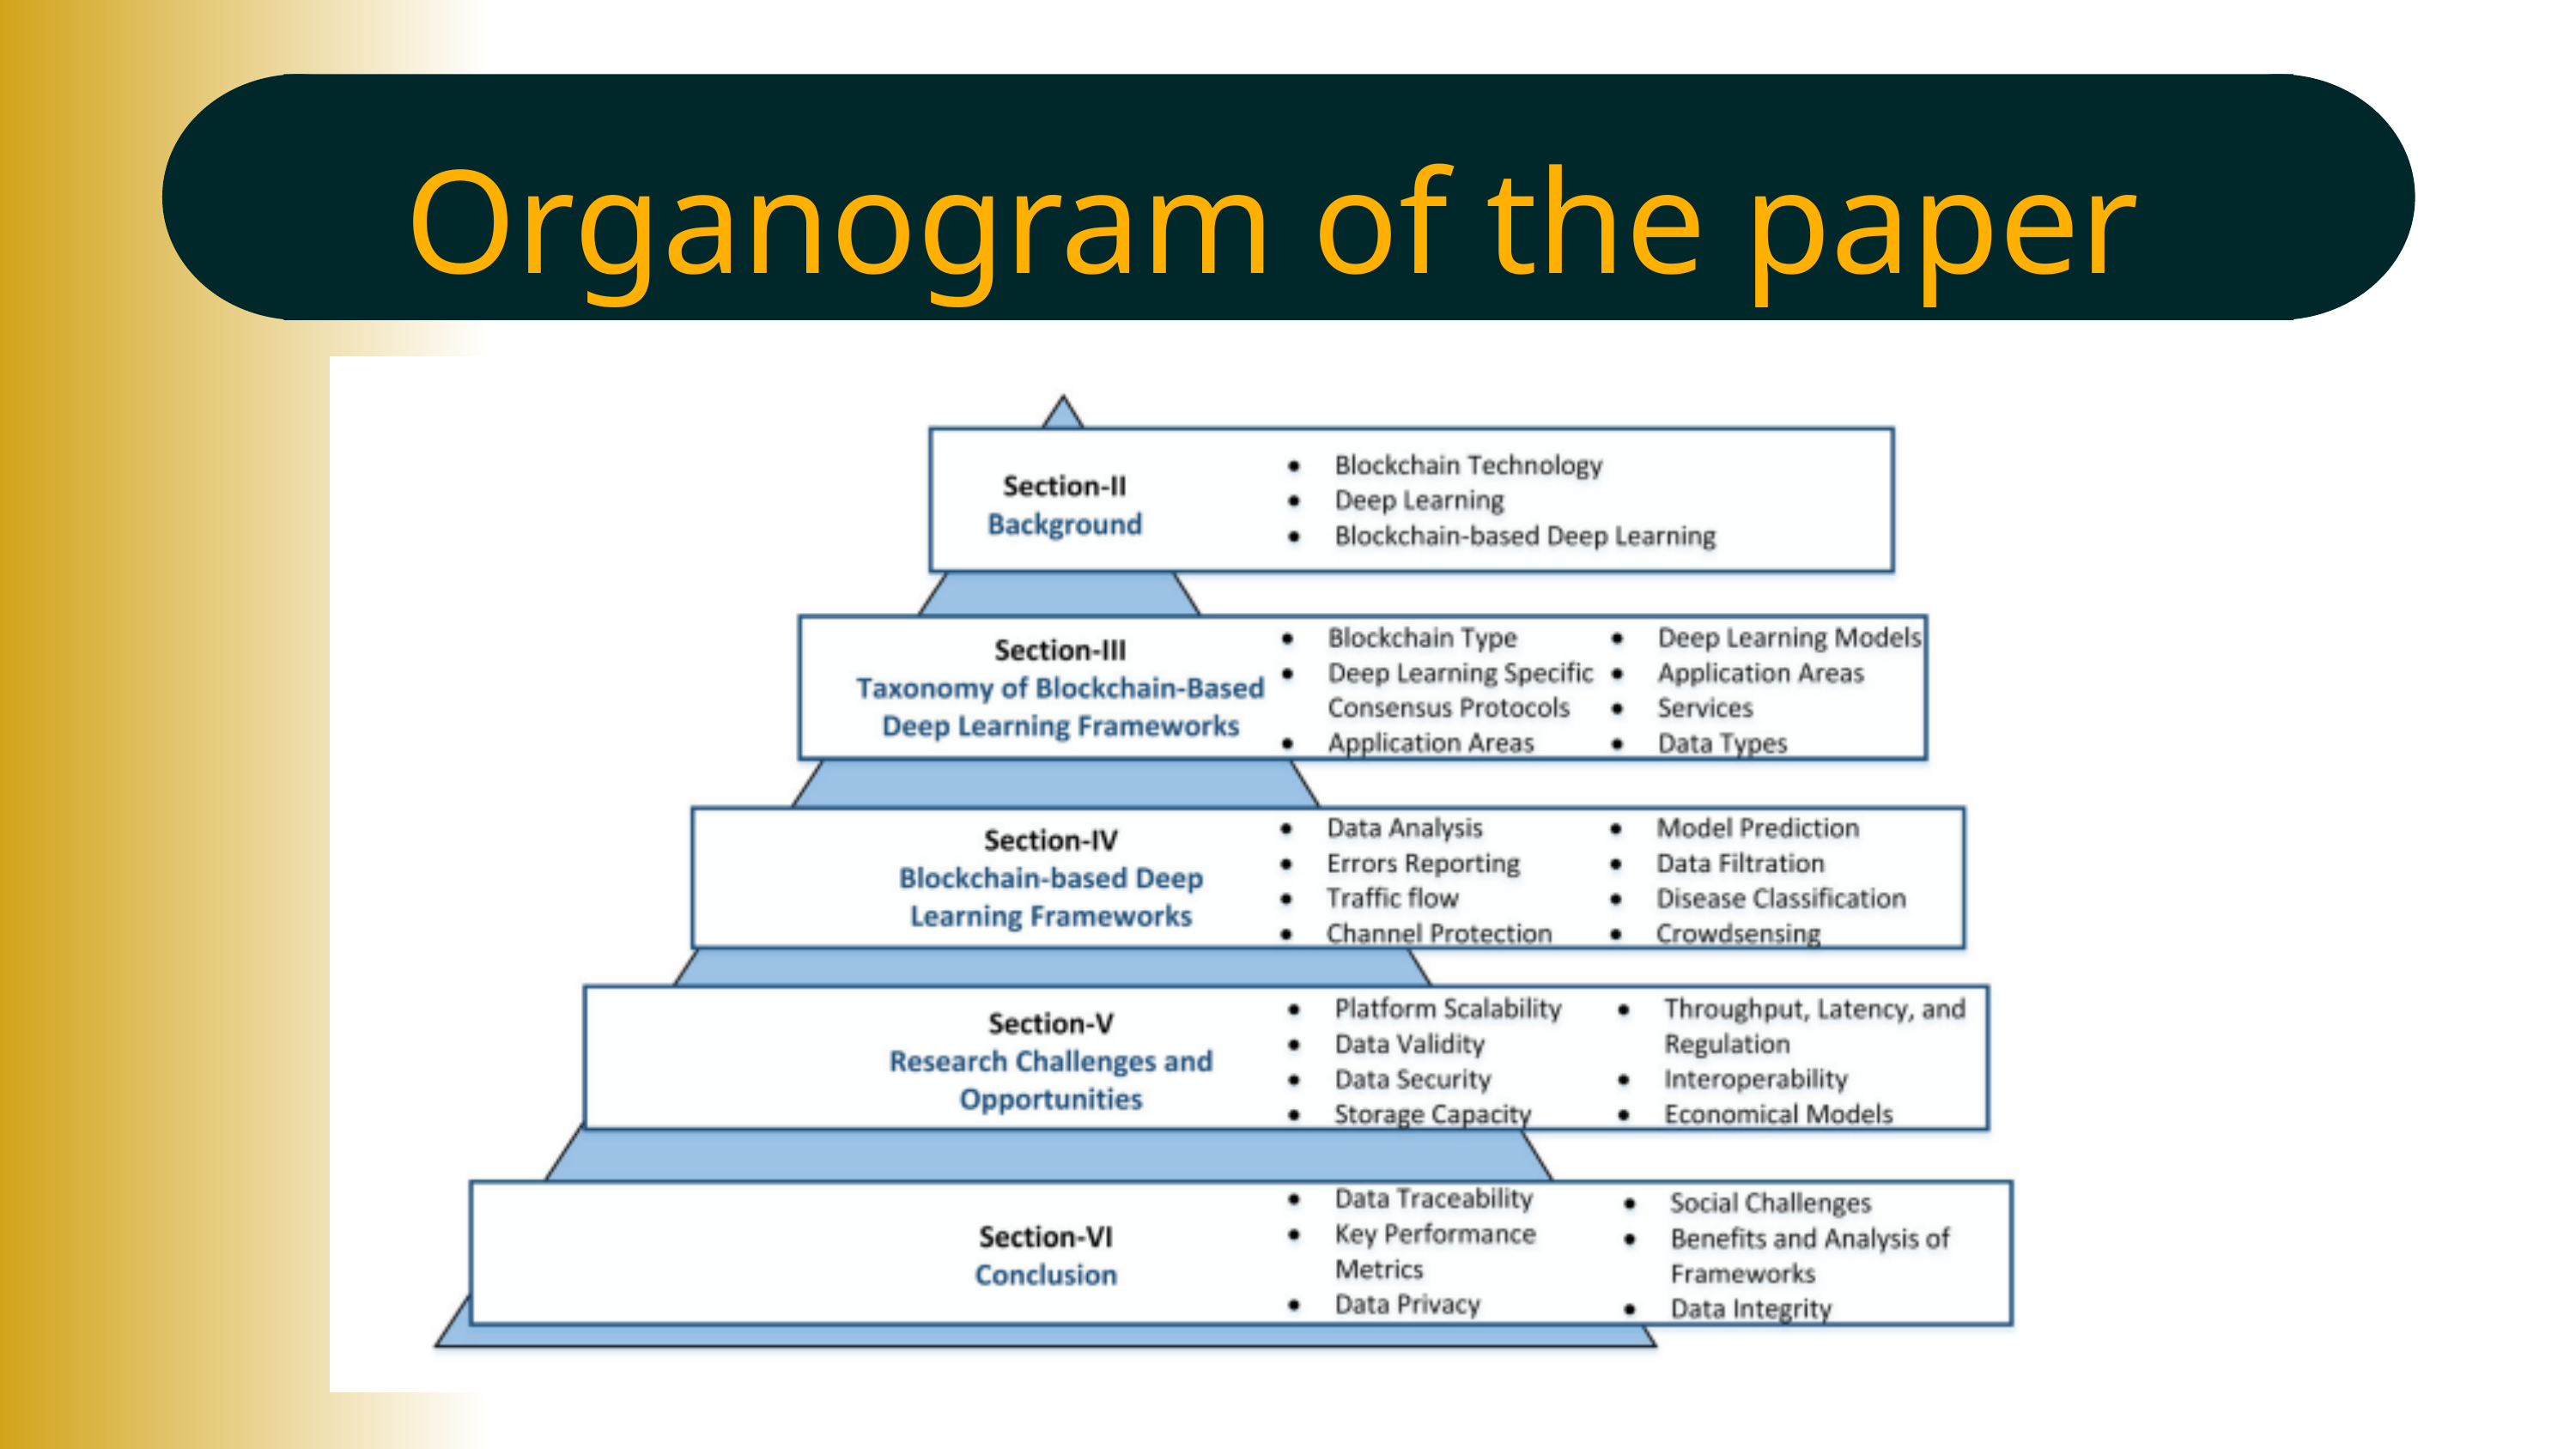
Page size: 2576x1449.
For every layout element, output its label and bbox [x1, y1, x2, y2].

picture [330, 356, 2083, 1393]
text_box [161, 74, 2416, 321]
text_box [197, 330, 2379, 547]
